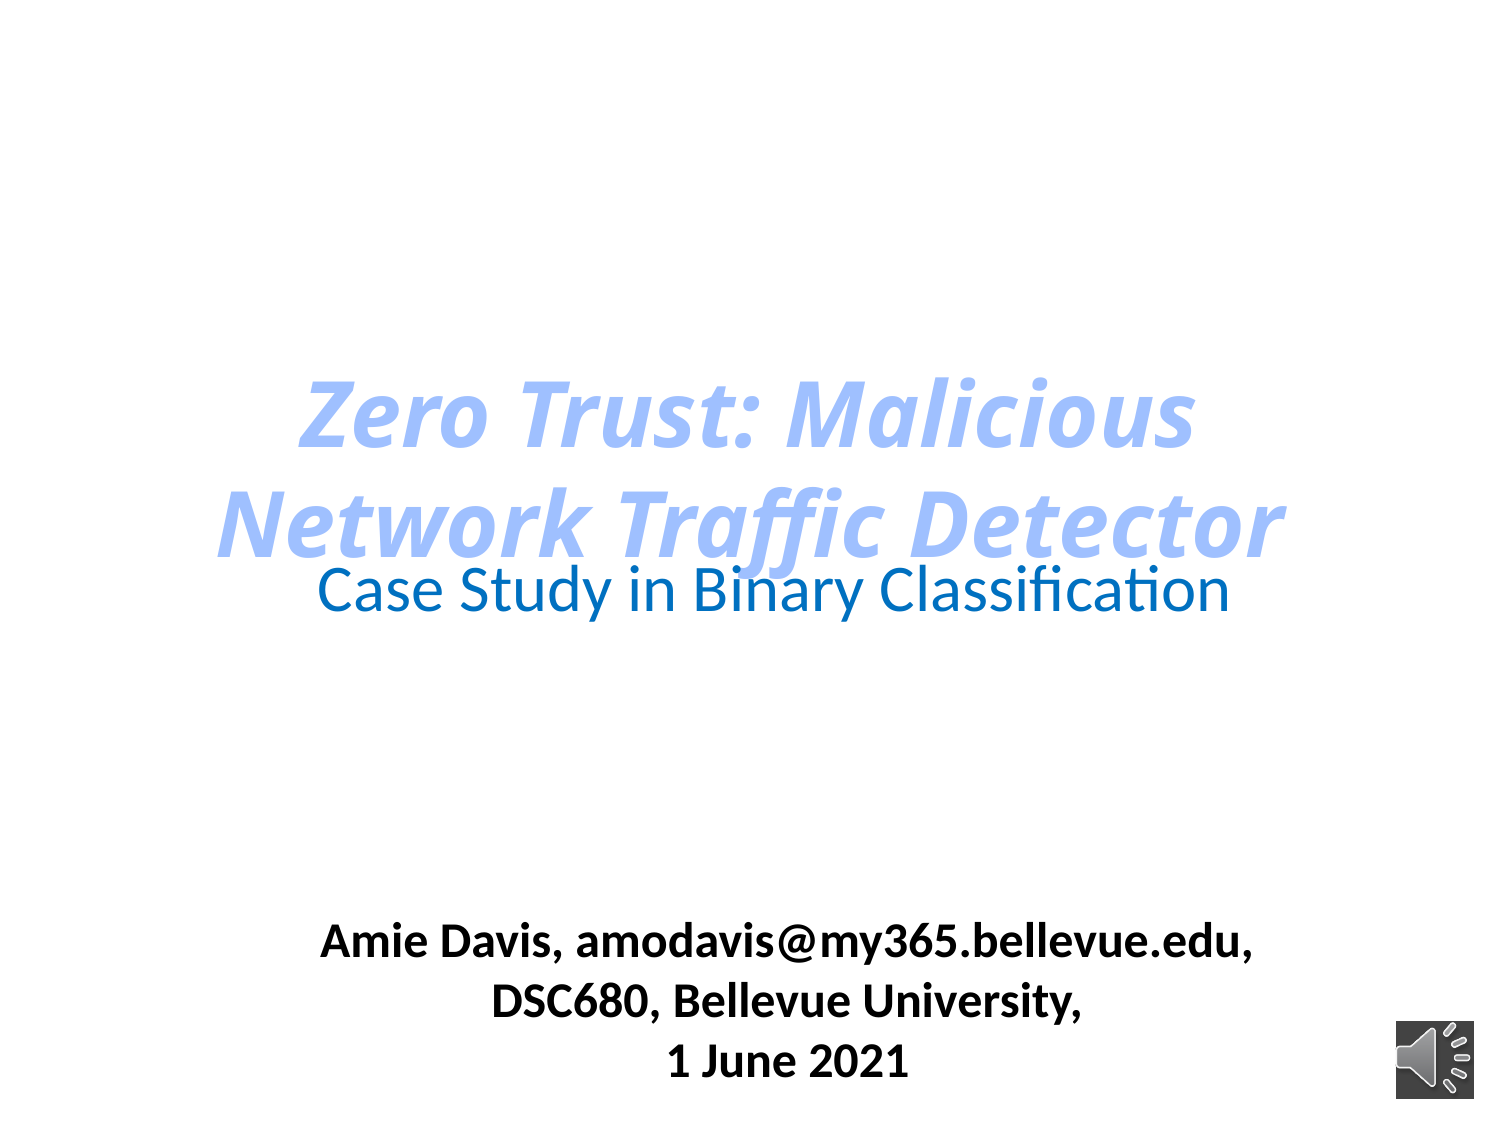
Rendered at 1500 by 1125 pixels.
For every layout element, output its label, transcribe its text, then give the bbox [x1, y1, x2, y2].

picture [1394, 1019, 1476, 1101]
text_box Amie Davis, amodavis@my365.bellevue.edu, DSC680, Bellevue University, 1 June 2021 [299, 900, 1275, 1100]
title Zero Trust: Malicious Network Traffic Detector [112, 312, 1388, 554]
subtitle Case Study in Binary Classification [249, 537, 1300, 663]
